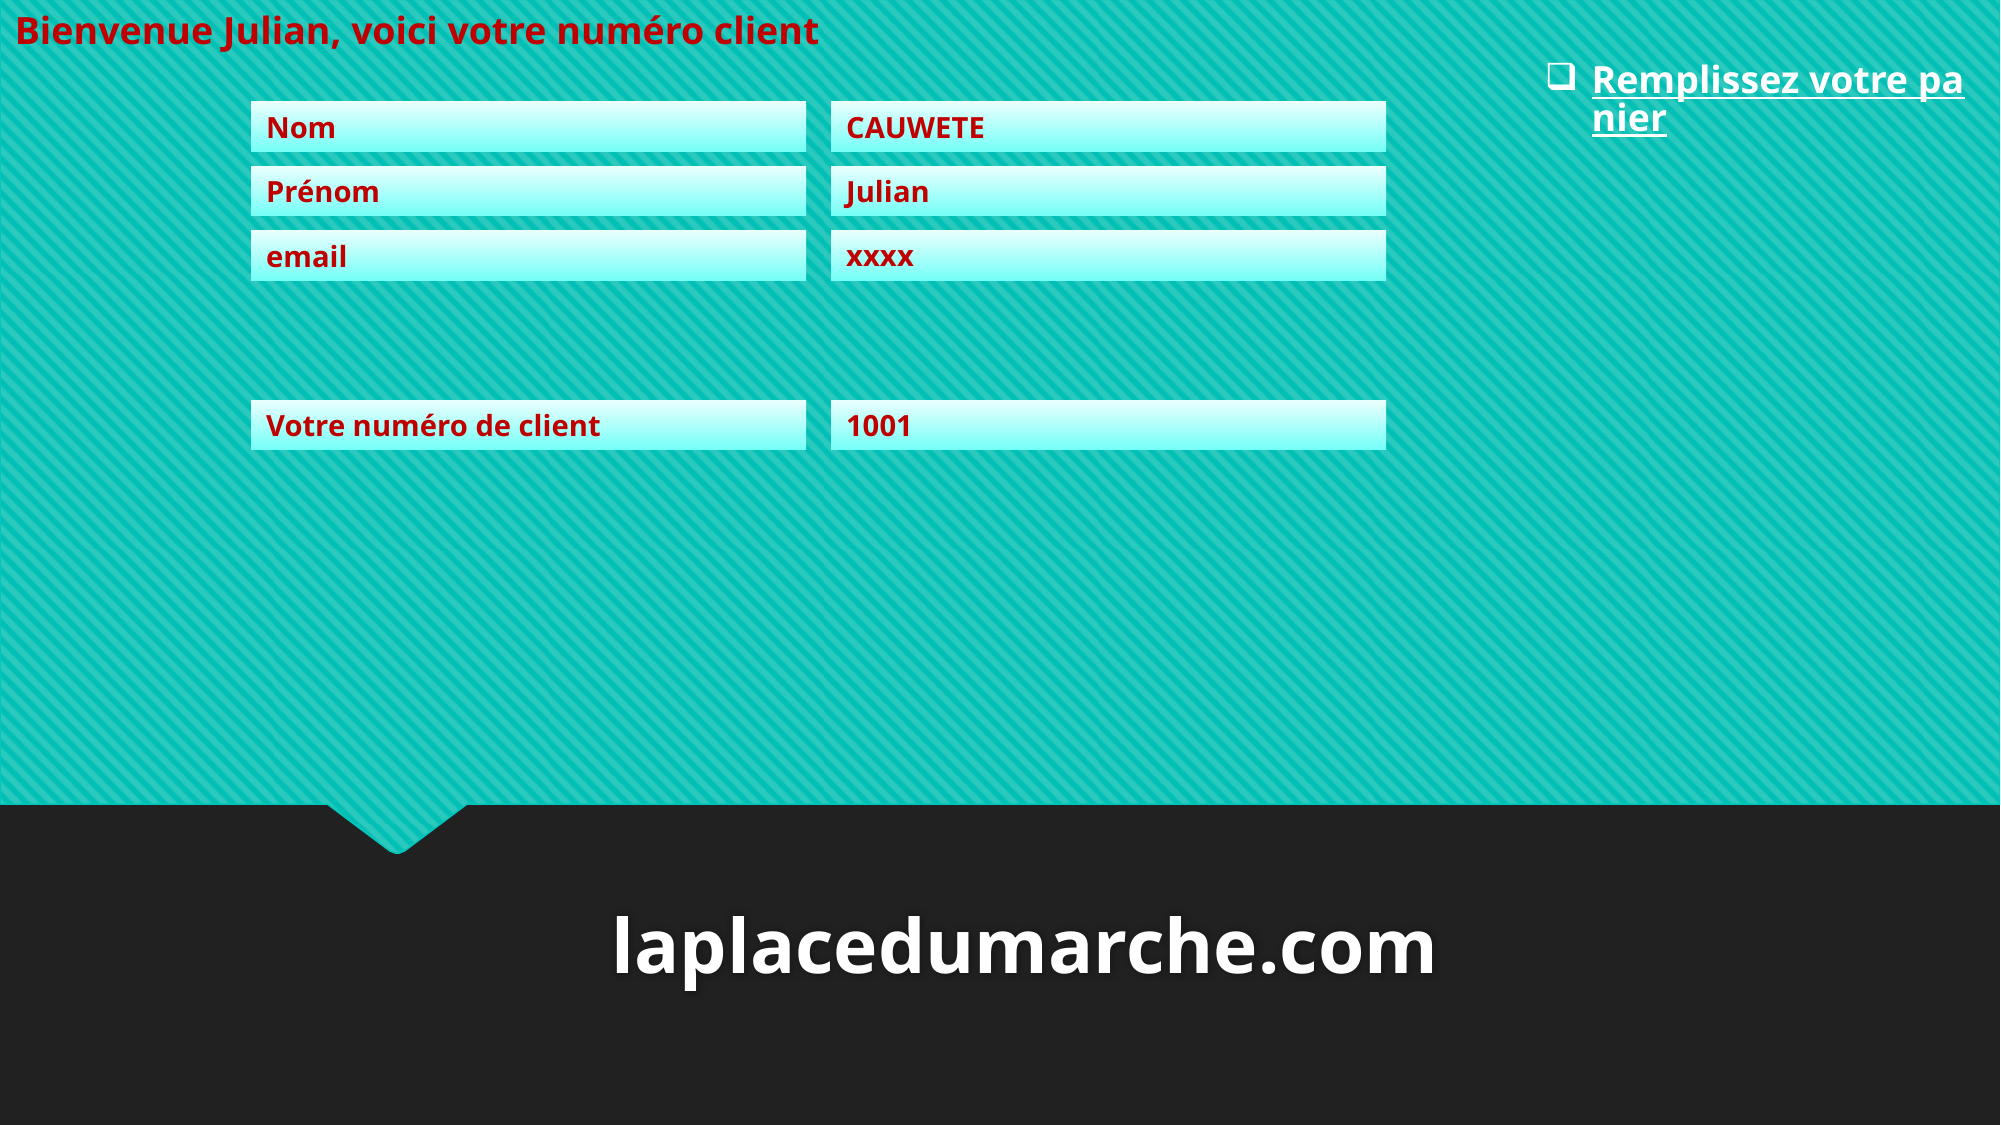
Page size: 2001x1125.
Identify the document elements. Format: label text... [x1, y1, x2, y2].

text_box CAUWETE [831, 101, 1387, 152]
text_box laplacedumarche.com [157, 891, 1893, 1017]
text_box Prénom [251, 166, 807, 216]
text_box 1001 [831, 400, 1387, 450]
text_box email [251, 230, 807, 281]
text_box Bienvenue Julian, voici votre numéro client [0, 0, 1530, 60]
text_box Remplissez votre panier [1530, 48, 1986, 115]
text_box Nom [251, 101, 807, 152]
text_box Votre numéro de client [251, 400, 807, 450]
text_box xxxx [831, 230, 1387, 281]
text_box Julian [831, 166, 1387, 216]
